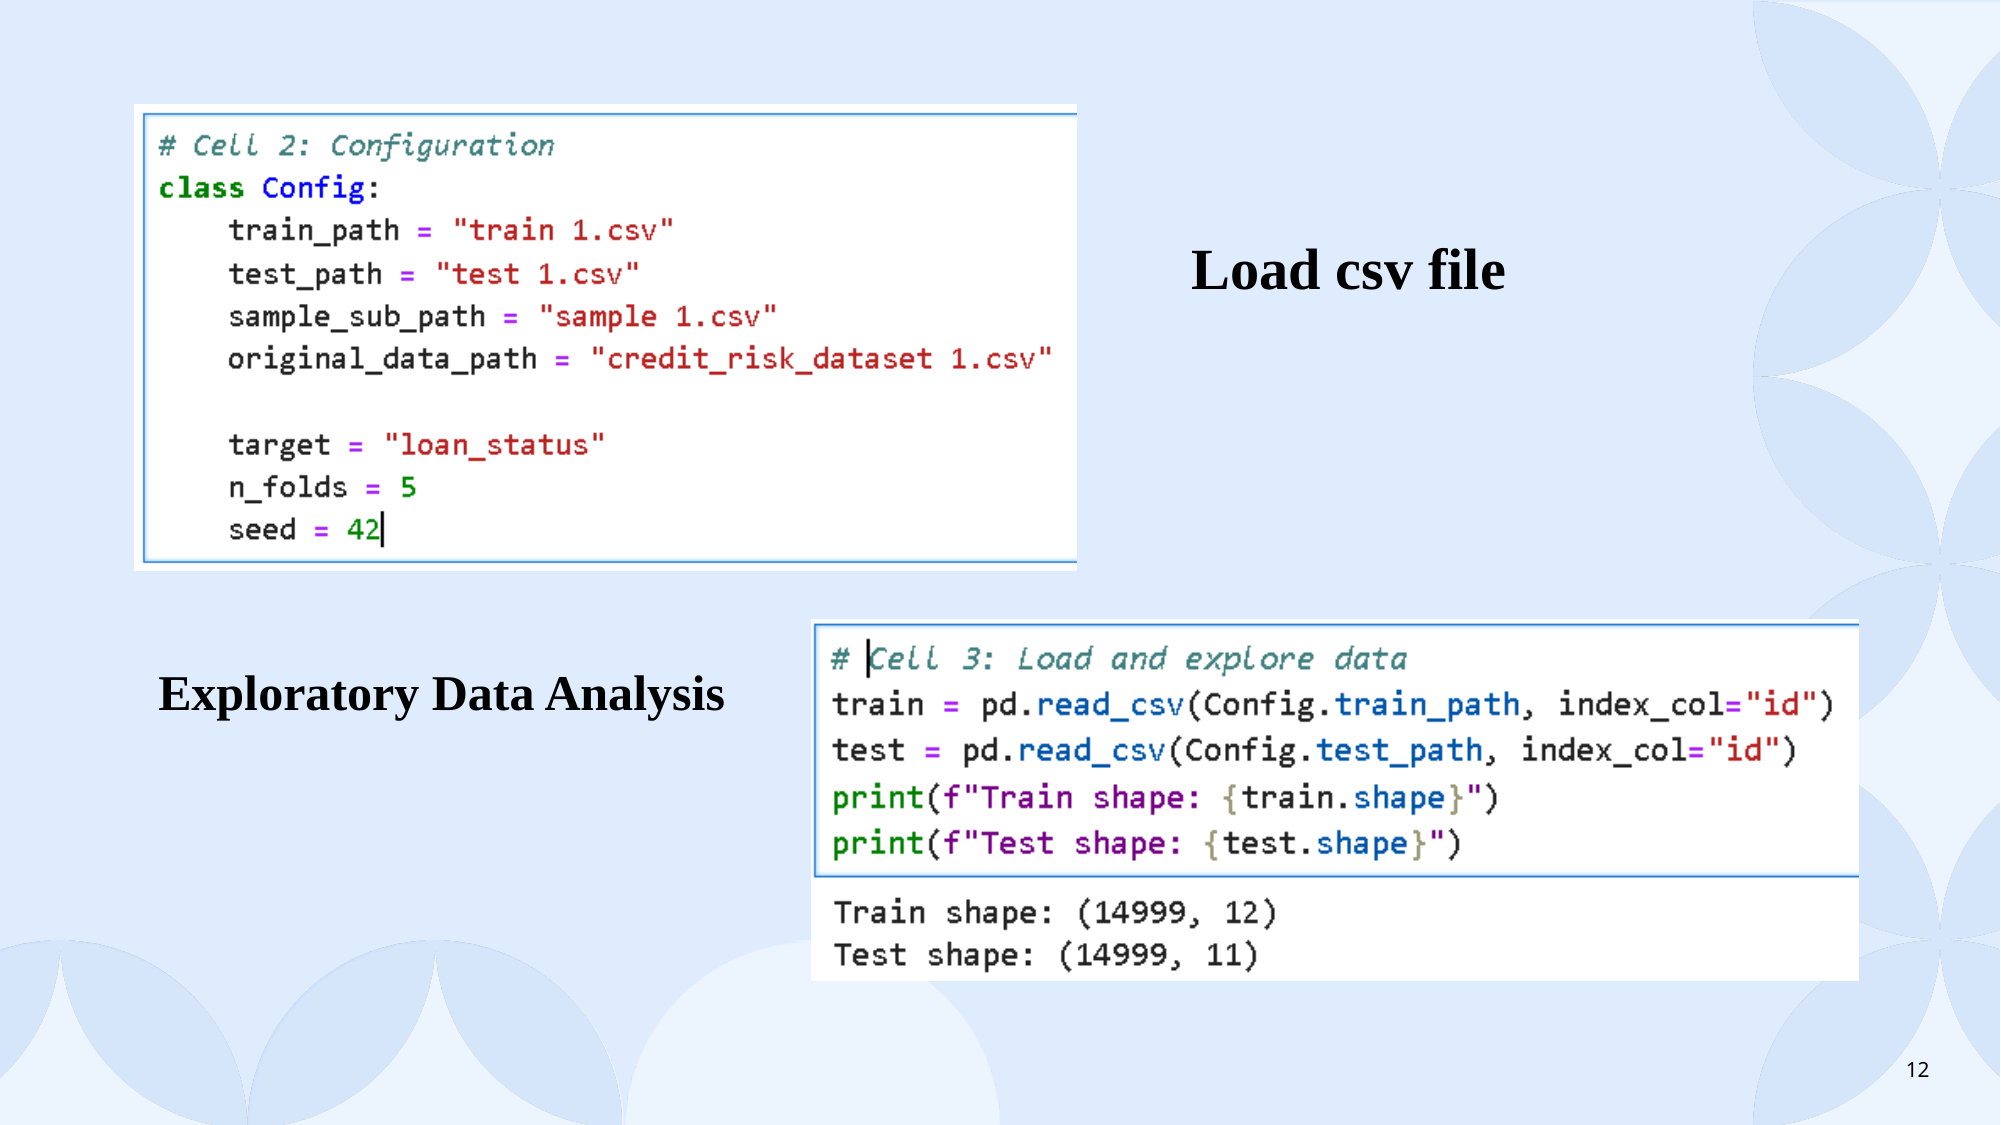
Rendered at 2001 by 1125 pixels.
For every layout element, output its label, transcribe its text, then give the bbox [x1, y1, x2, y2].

text_box Exploratory Data Analysis [143, 653, 767, 729]
slide_number 12 [1791, 1047, 1930, 1095]
picture [0, 1, 2000, 1125]
text_box Load csv file [1176, 223, 1756, 309]
picture [134, 104, 1077, 571]
